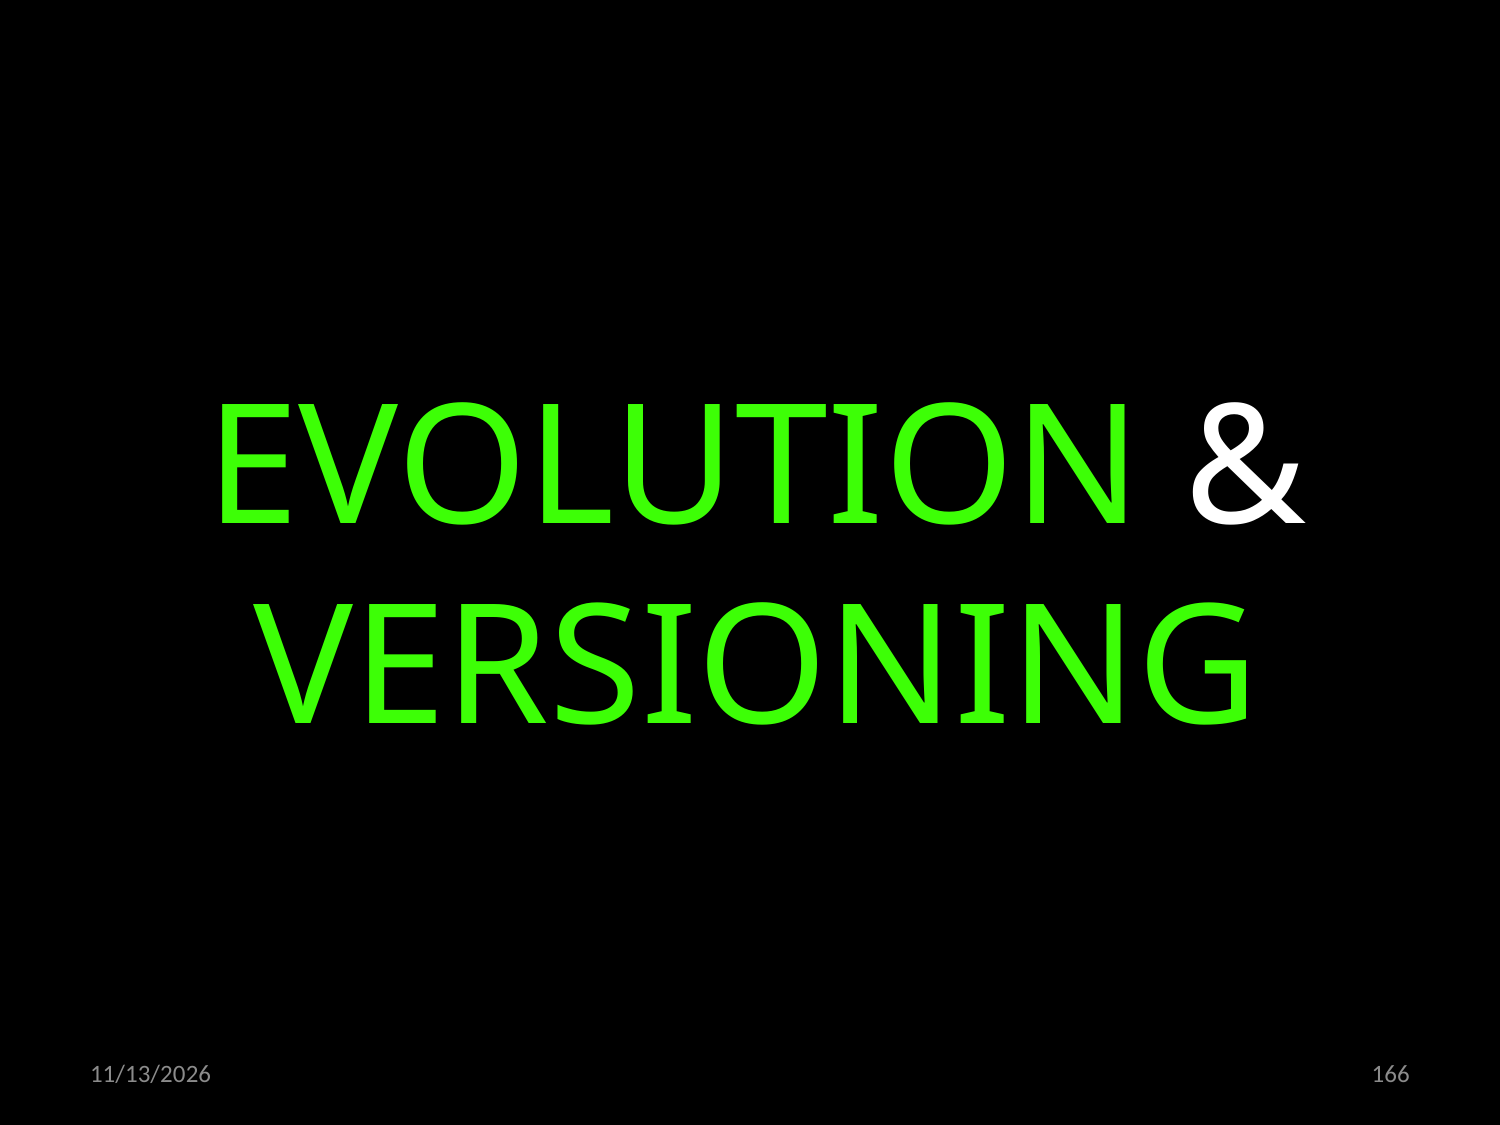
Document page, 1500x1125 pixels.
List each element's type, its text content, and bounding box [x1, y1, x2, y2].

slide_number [75, 1042, 425, 1103]
text_box EVOLUTION & VERSIONING [54, 348, 1459, 451]
slide_number 166 [1074, 1042, 1425, 1103]
